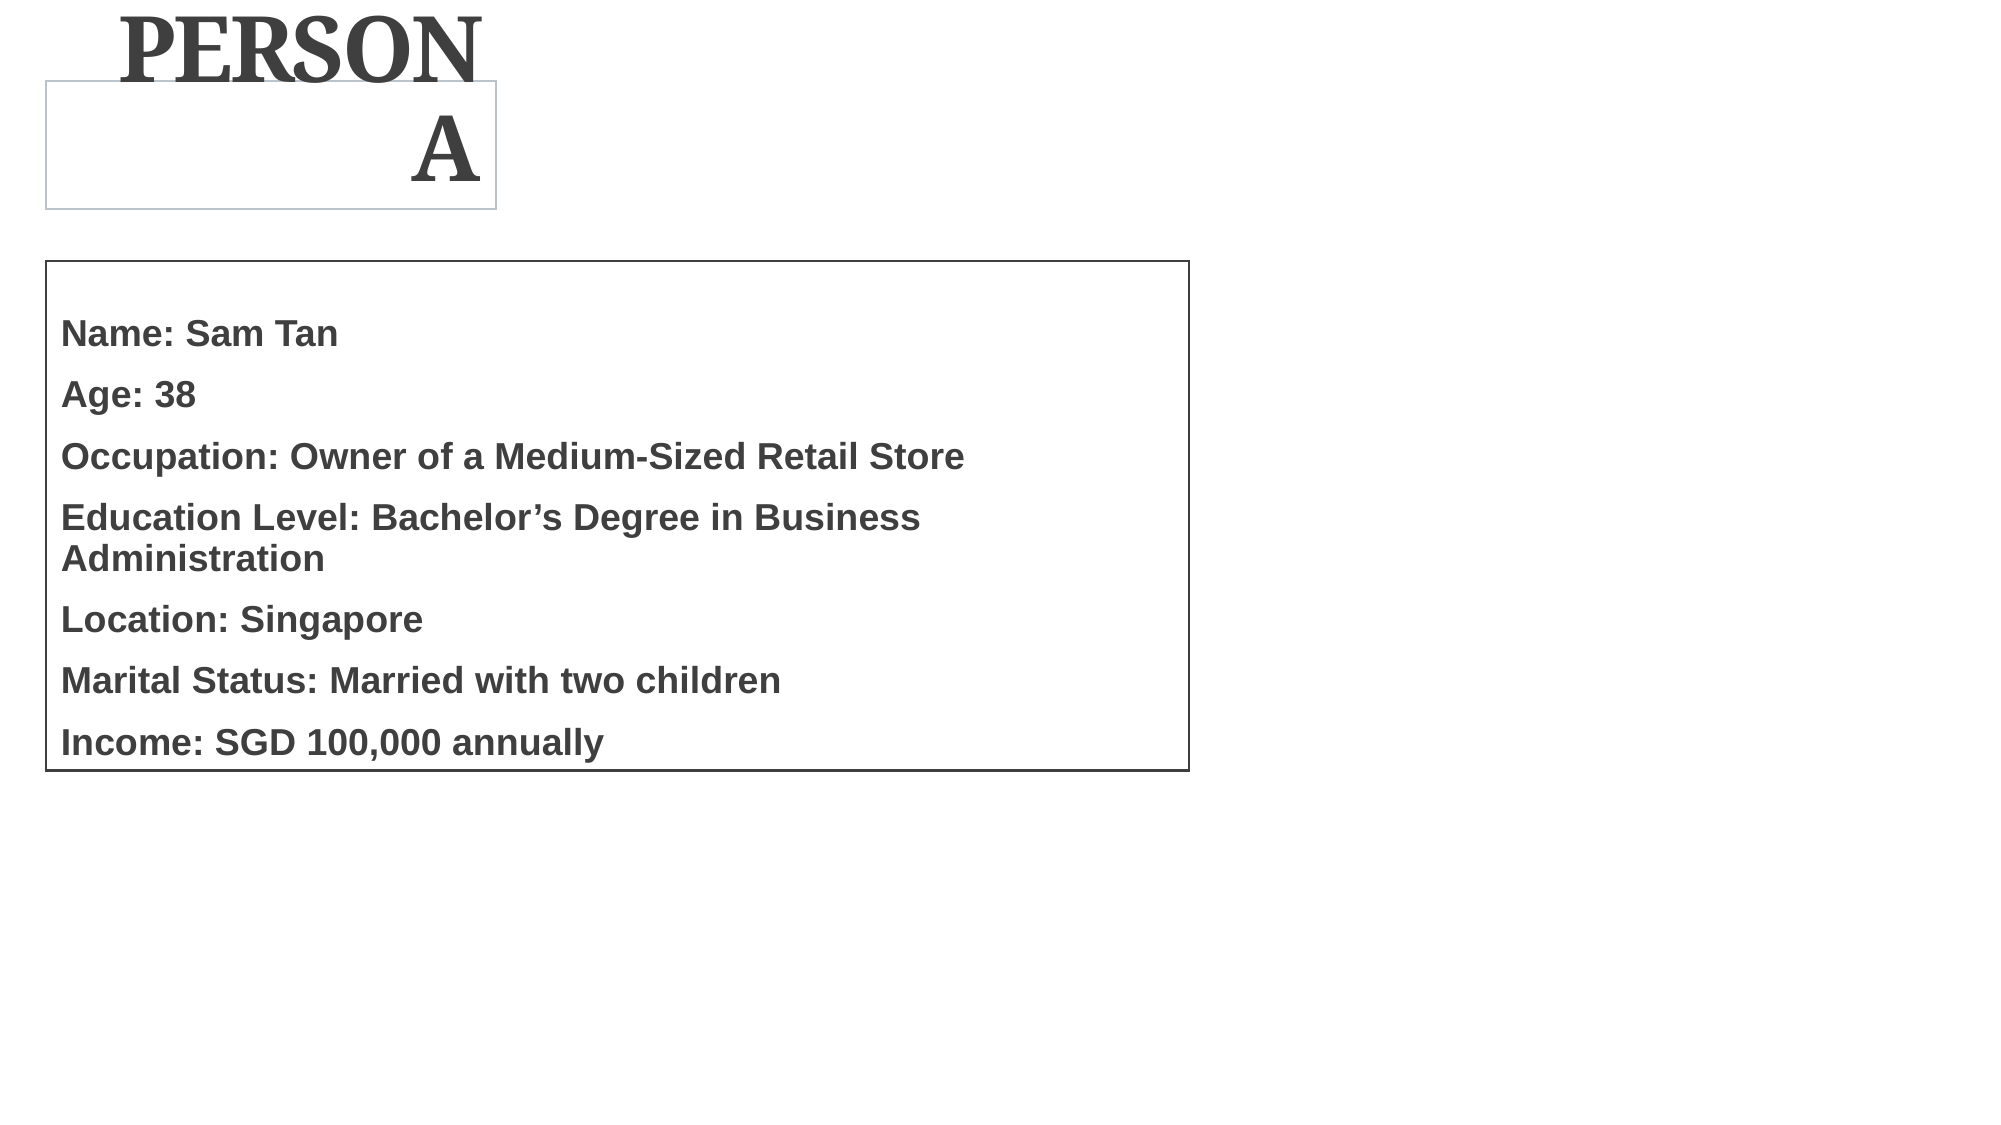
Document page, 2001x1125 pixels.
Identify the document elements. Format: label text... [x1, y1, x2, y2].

list Name: Sam Tan Age: 38 Occupation: Owner of a Medium-Sized Retail Store Education Level: Bachelor’s Degree in Business Administration Location: Singapore Marital Status: Married with two children Income: SGD 100,000 annually [45, 260, 1190, 772]
title PERSONA [45, 80, 497, 210]
